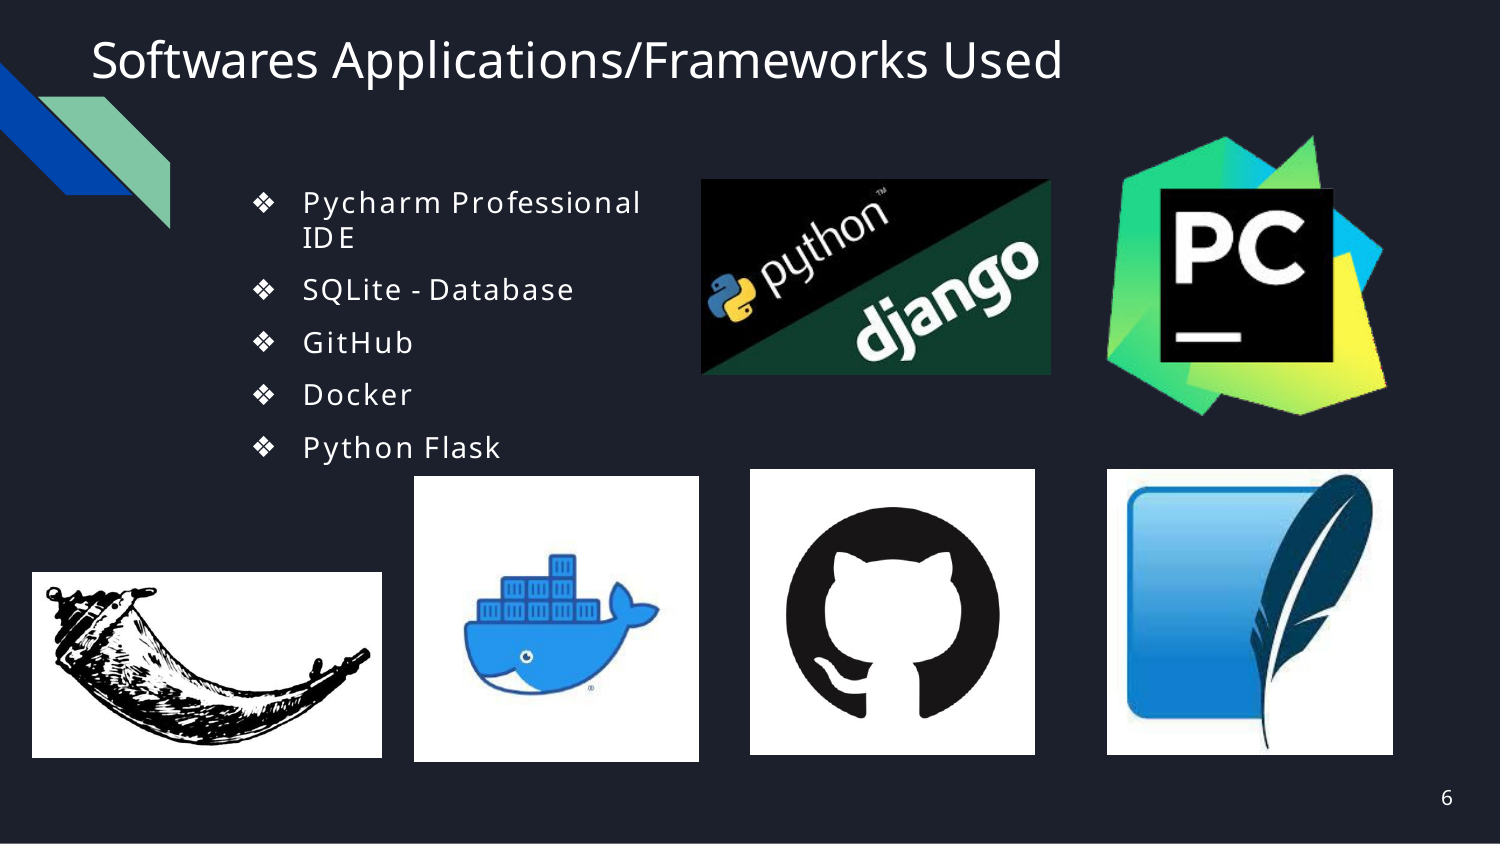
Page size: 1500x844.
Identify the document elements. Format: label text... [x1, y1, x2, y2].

picture [1107, 469, 1393, 755]
picture [1071, 100, 1422, 450]
picture [701, 179, 1051, 375]
slide_number 6 [1434, 782, 1472, 844]
text_box Pycharm Professional IDE SQLite - Database GitHub Docker Python Flask [248, 164, 679, 464]
picture [32, 572, 382, 759]
picture [413, 476, 699, 762]
picture [749, 469, 1035, 755]
title Softwares Applications/Frameworks Used [89, 26, 1124, 170]
